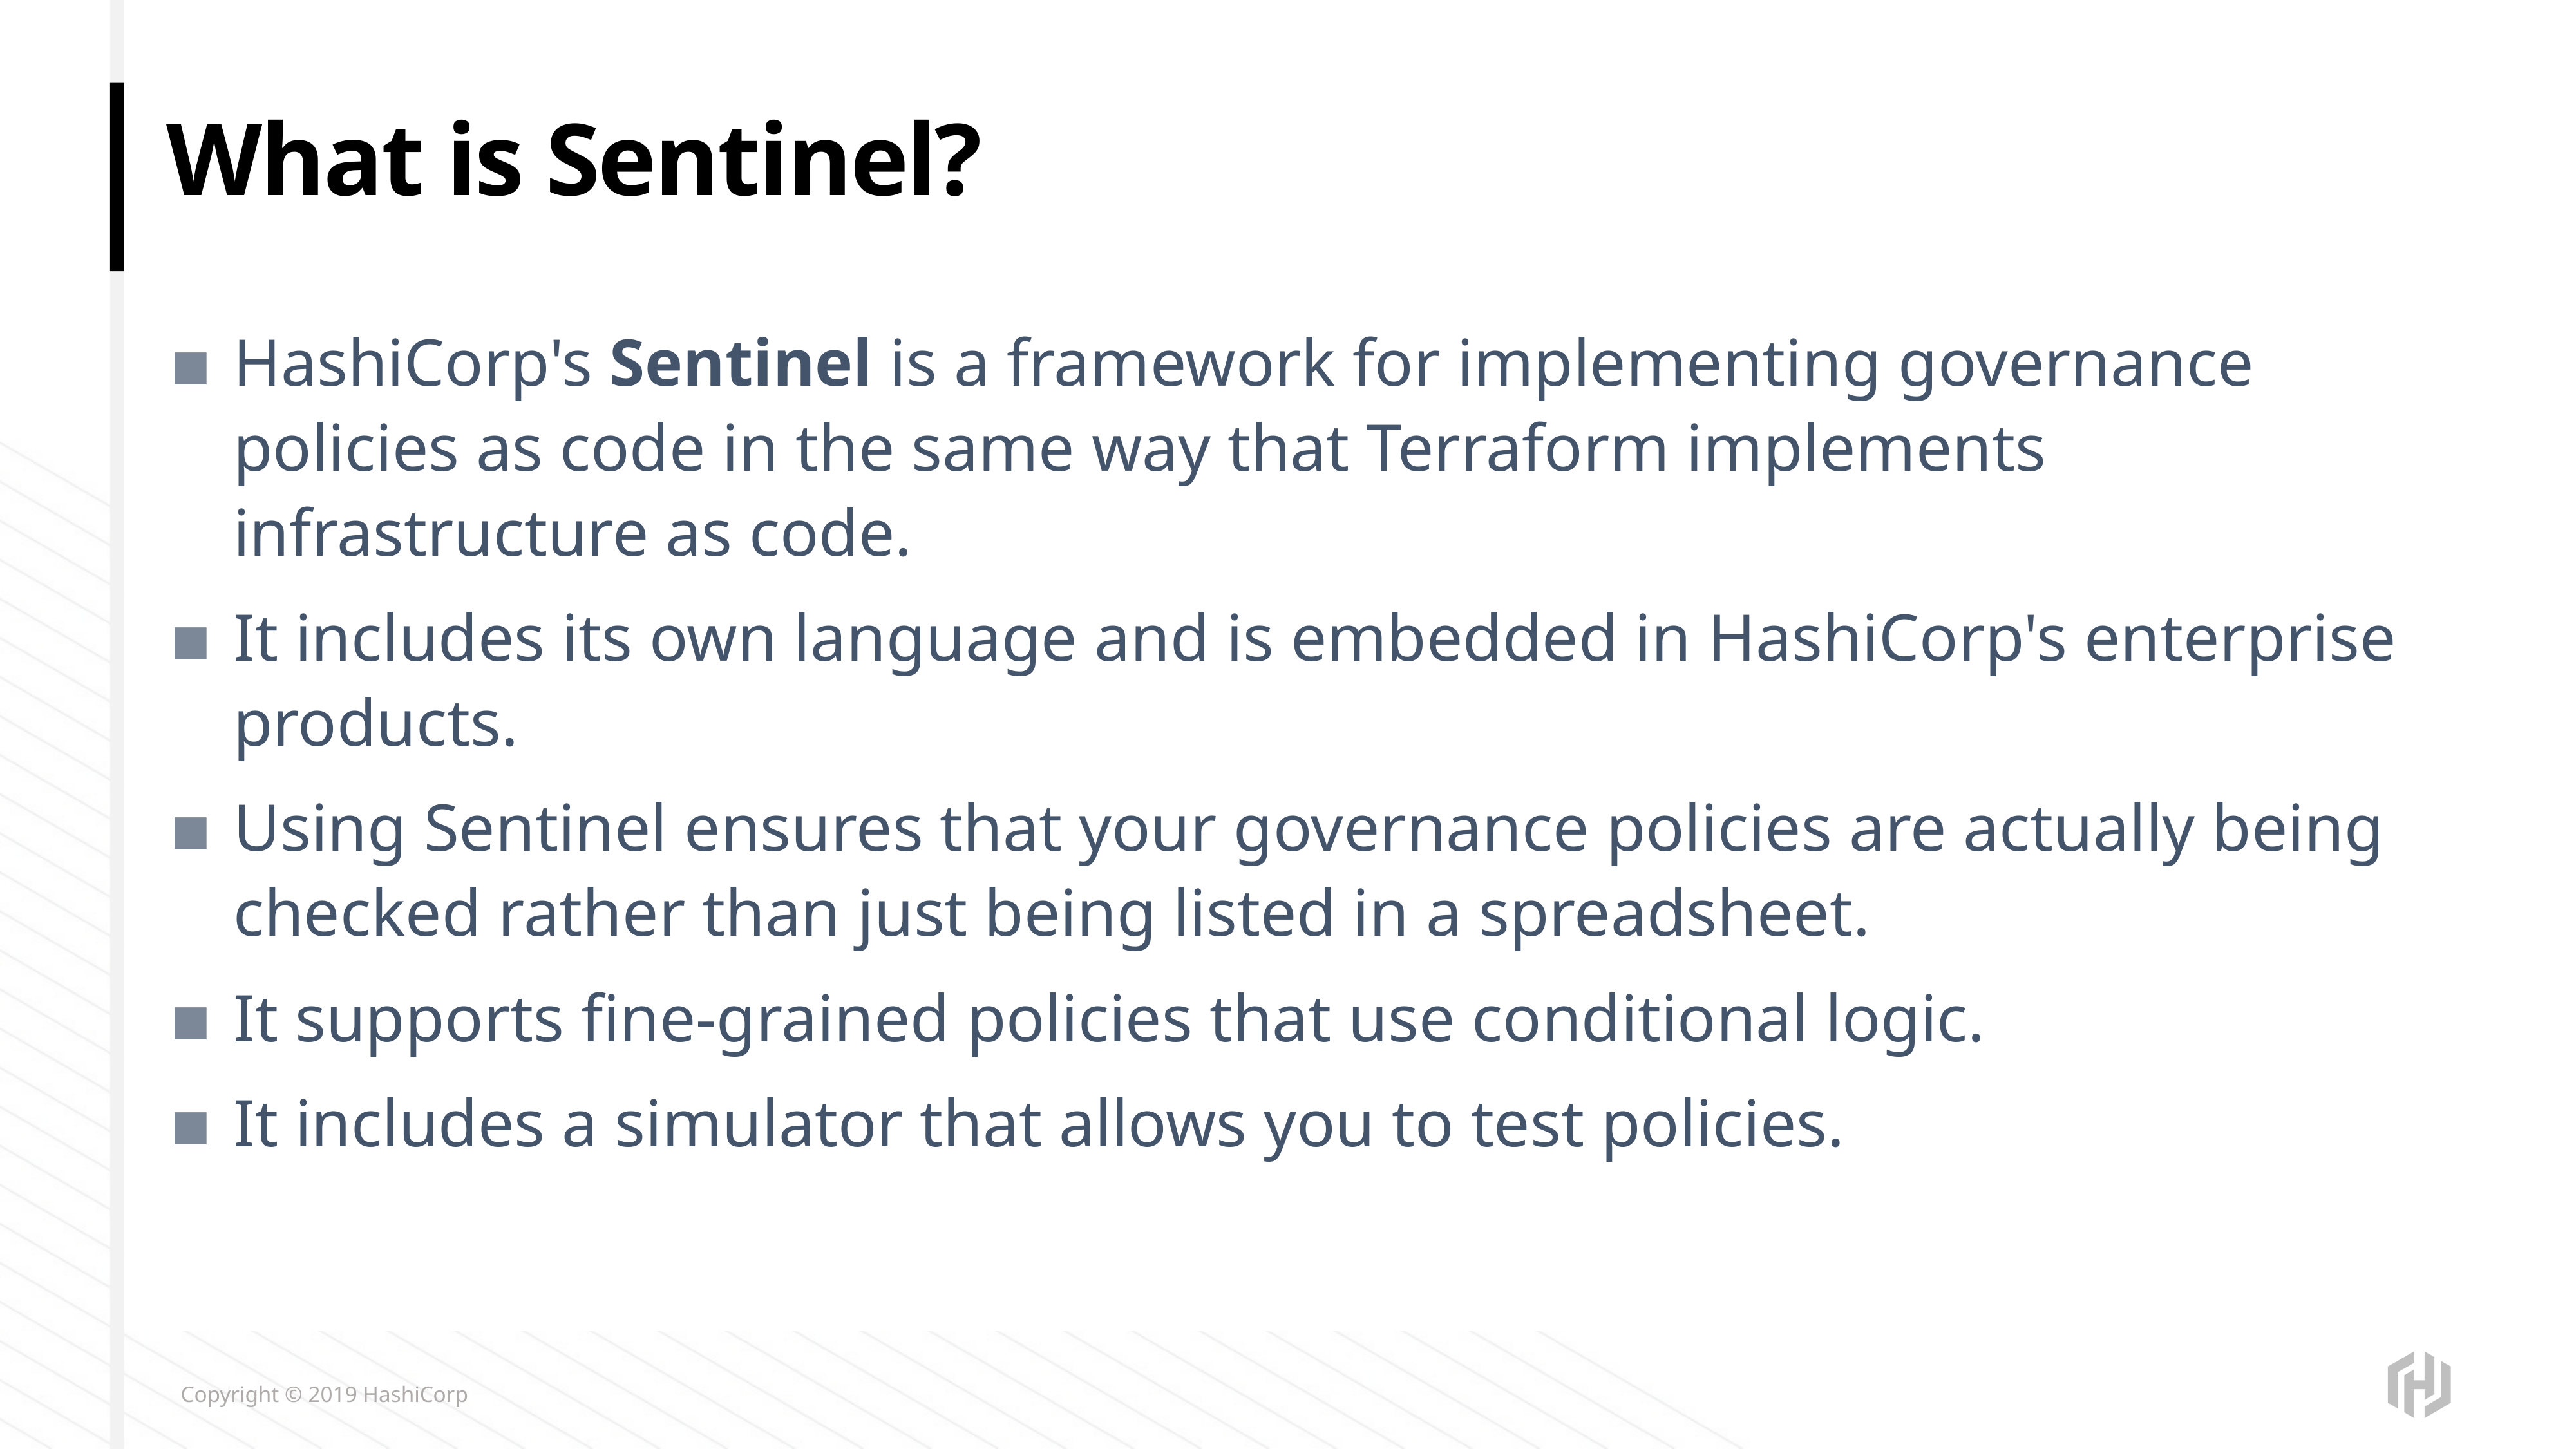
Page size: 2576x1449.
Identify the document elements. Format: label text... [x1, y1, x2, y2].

title What is Sentinel? [152, 81, 2452, 272]
list HashiCorp's Sentinel is a framework for implementing governance policies as code in the same way that Terraform implements infrastructure as code. It includes its own language and is embedded in HashiCorp's enterprise products. Using Sentinel ensures that your governance policies are actually being checked rather than just being listed in a spreadsheet. It supports fine-grained policies that use conditional logic. It includes a simulator that allows you to test policies. [152, 300, 2452, 1331]
